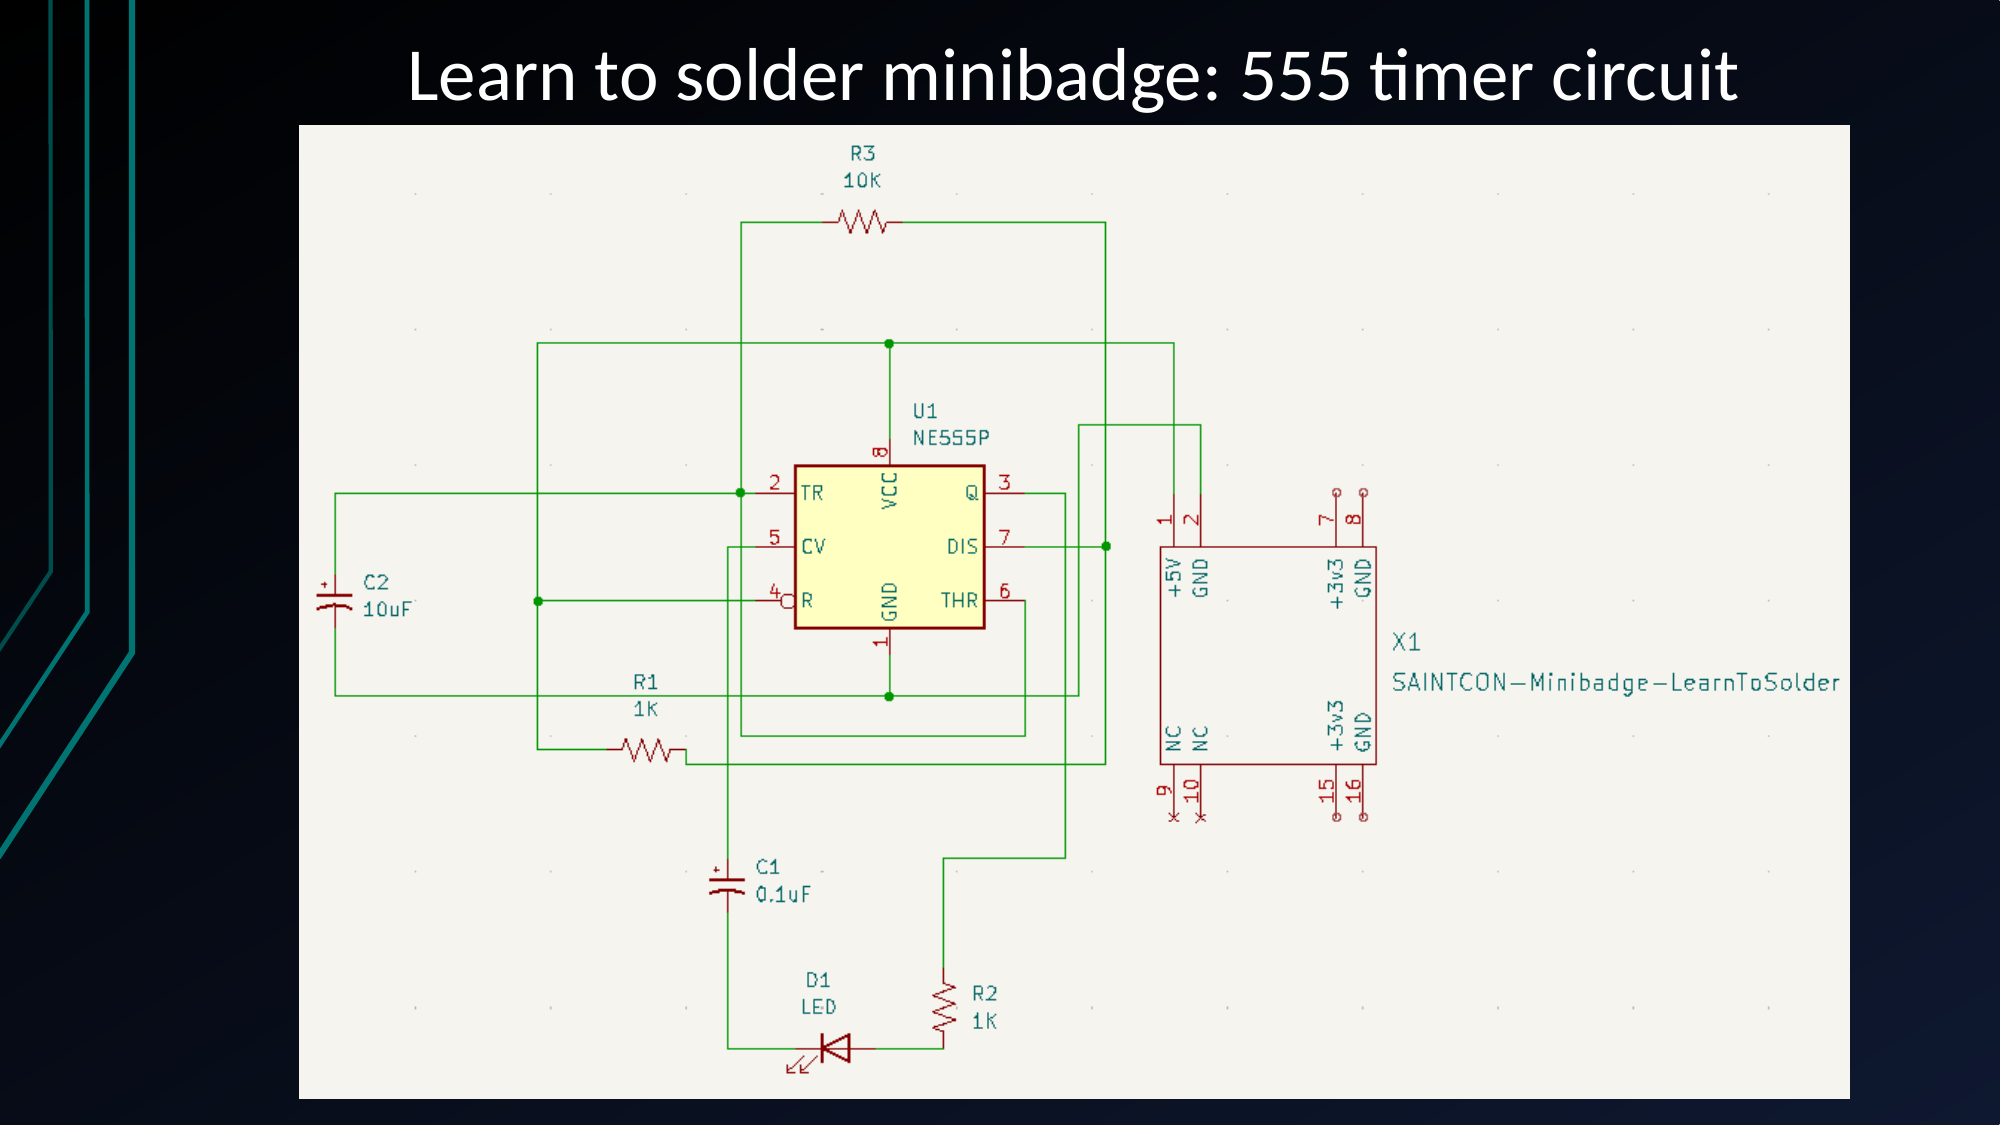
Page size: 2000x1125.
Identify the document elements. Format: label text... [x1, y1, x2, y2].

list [299, 125, 1850, 1099]
title Learn to solder minibadge: 555 timer circuit [387, 0, 1762, 123]
